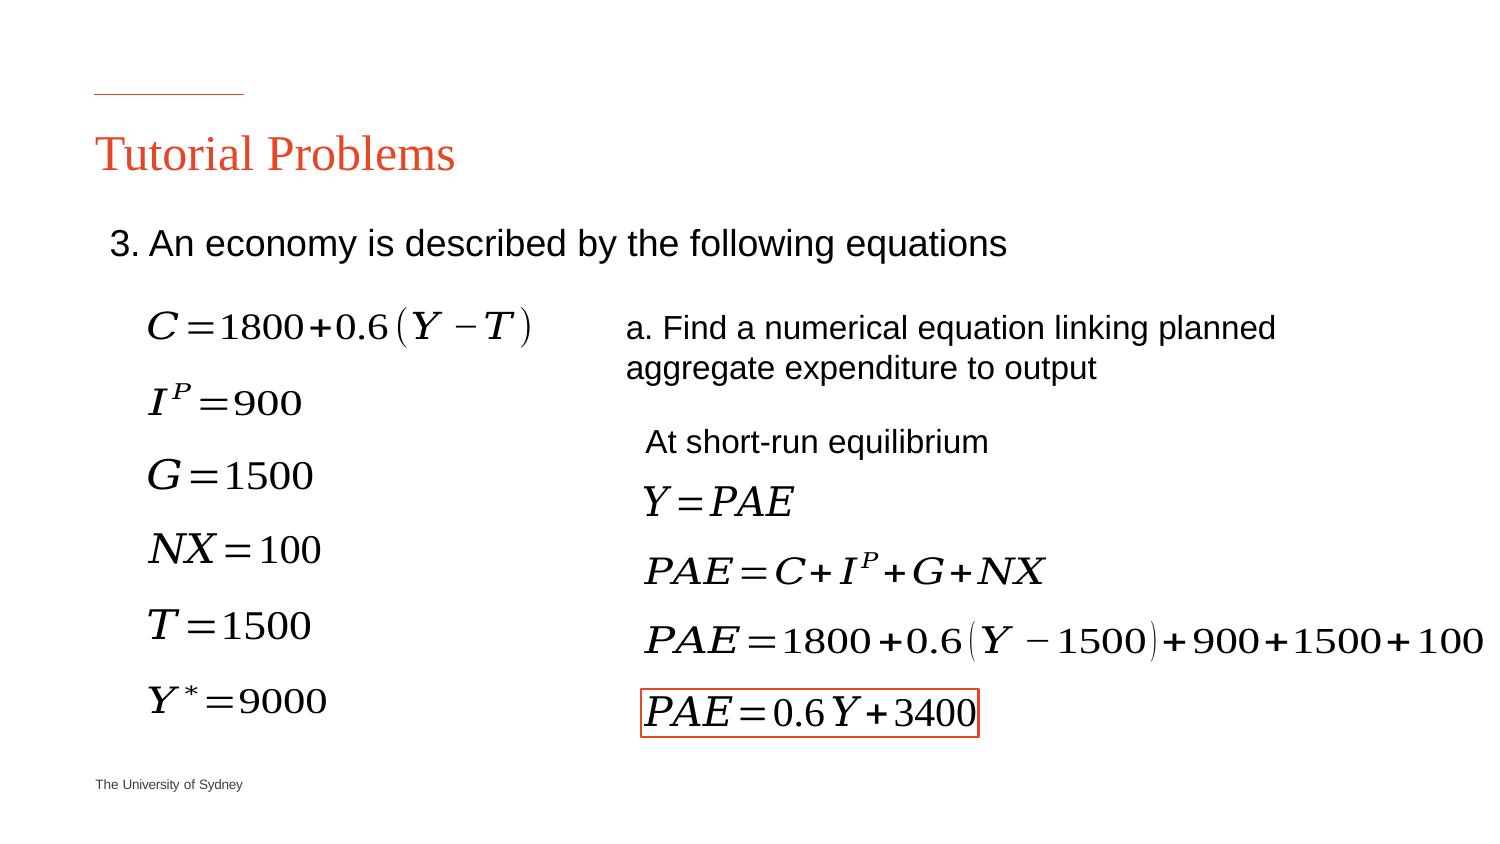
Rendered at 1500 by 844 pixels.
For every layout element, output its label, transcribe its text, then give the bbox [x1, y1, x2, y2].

text_box 3. An economy is described by the following equations [94, 211, 1251, 272]
text_box a. Find a numerical equation linking planned aggregate expenditure to output [611, 298, 1450, 394]
title Tutorial Problems [94, 120, 1406, 262]
text_box At short-run equilibrium [630, 413, 1282, 468]
